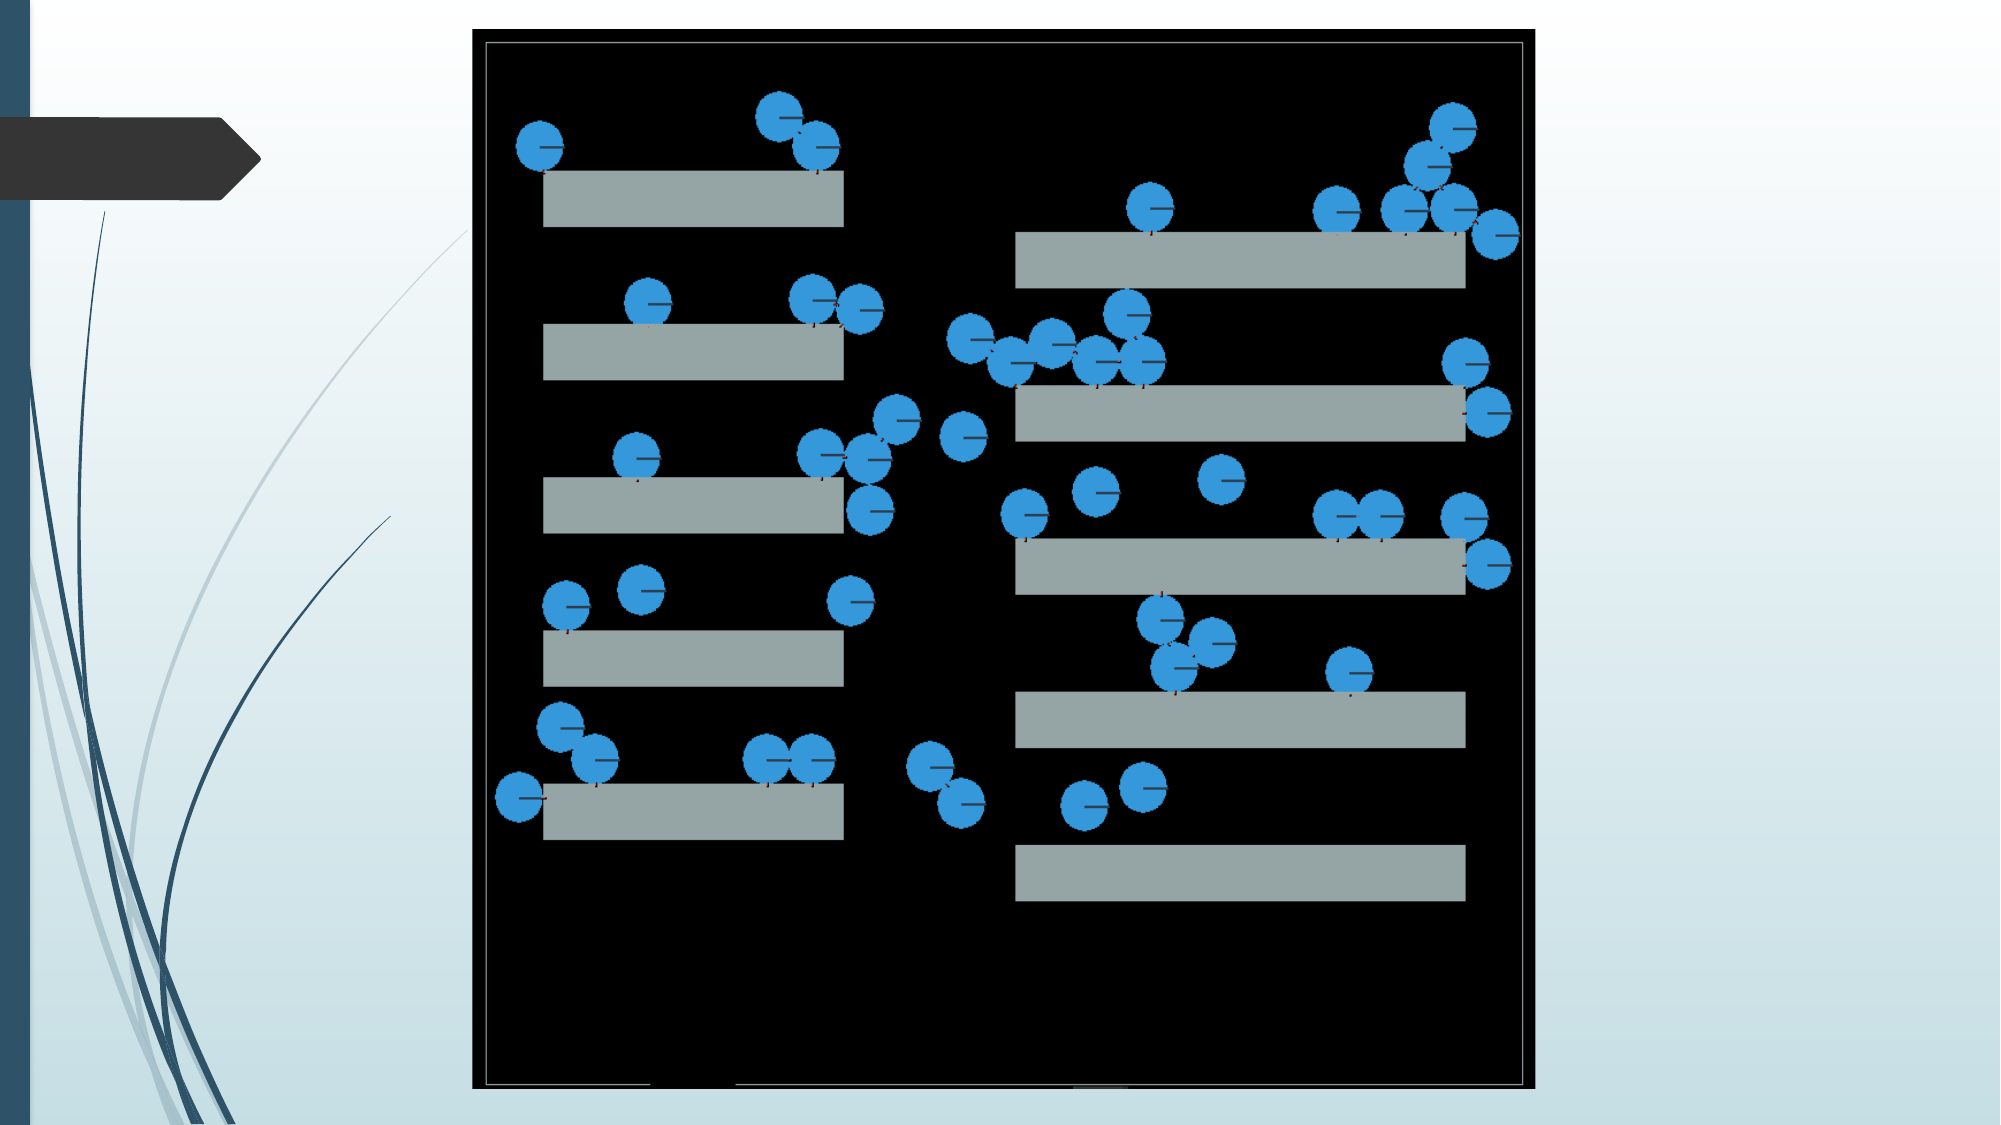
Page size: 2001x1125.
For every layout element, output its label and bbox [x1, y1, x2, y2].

picture [472, 29, 1536, 1093]
